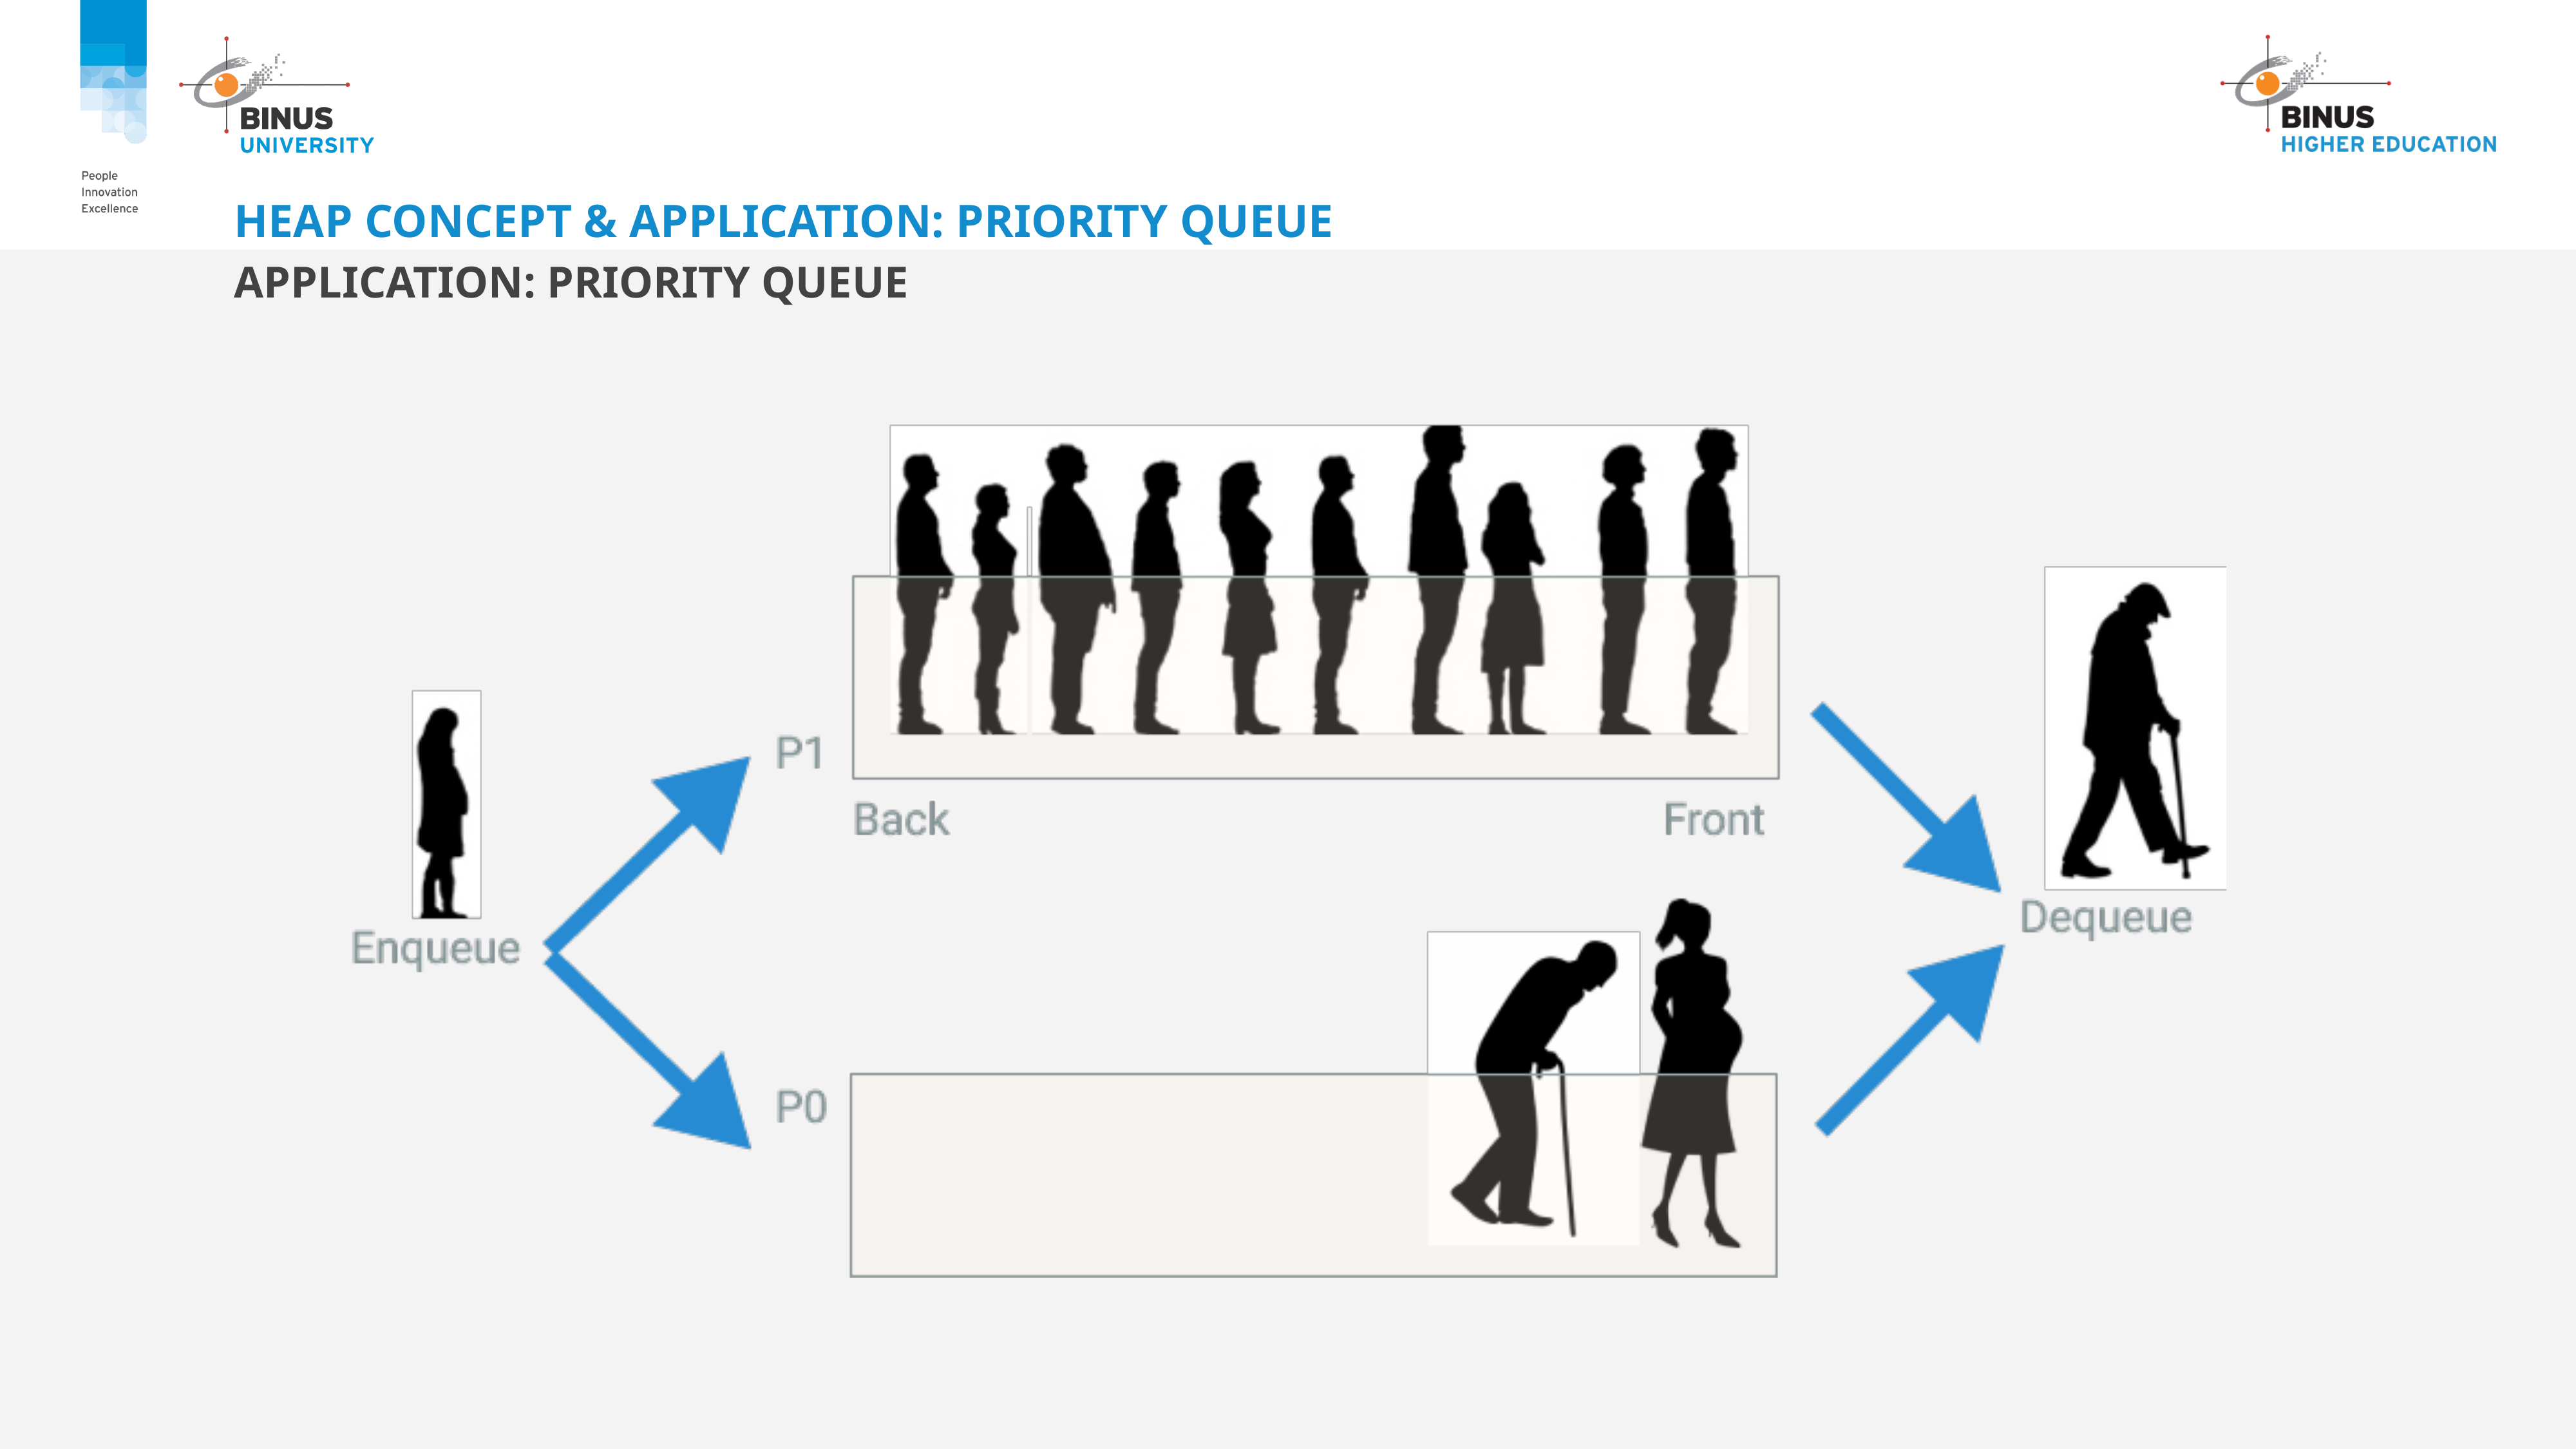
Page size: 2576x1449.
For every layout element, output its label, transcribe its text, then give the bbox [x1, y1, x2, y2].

title Heap Concept & Application: Priority Queue [228, 197, 1784, 252]
picture [81, 146, 146, 213]
picture [349, 386, 2227, 1278]
picture [2199, 0, 2496, 156]
picture [80, 66, 147, 144]
list Application: Priority Queue [228, 255, 1262, 341]
picture [174, 25, 374, 161]
